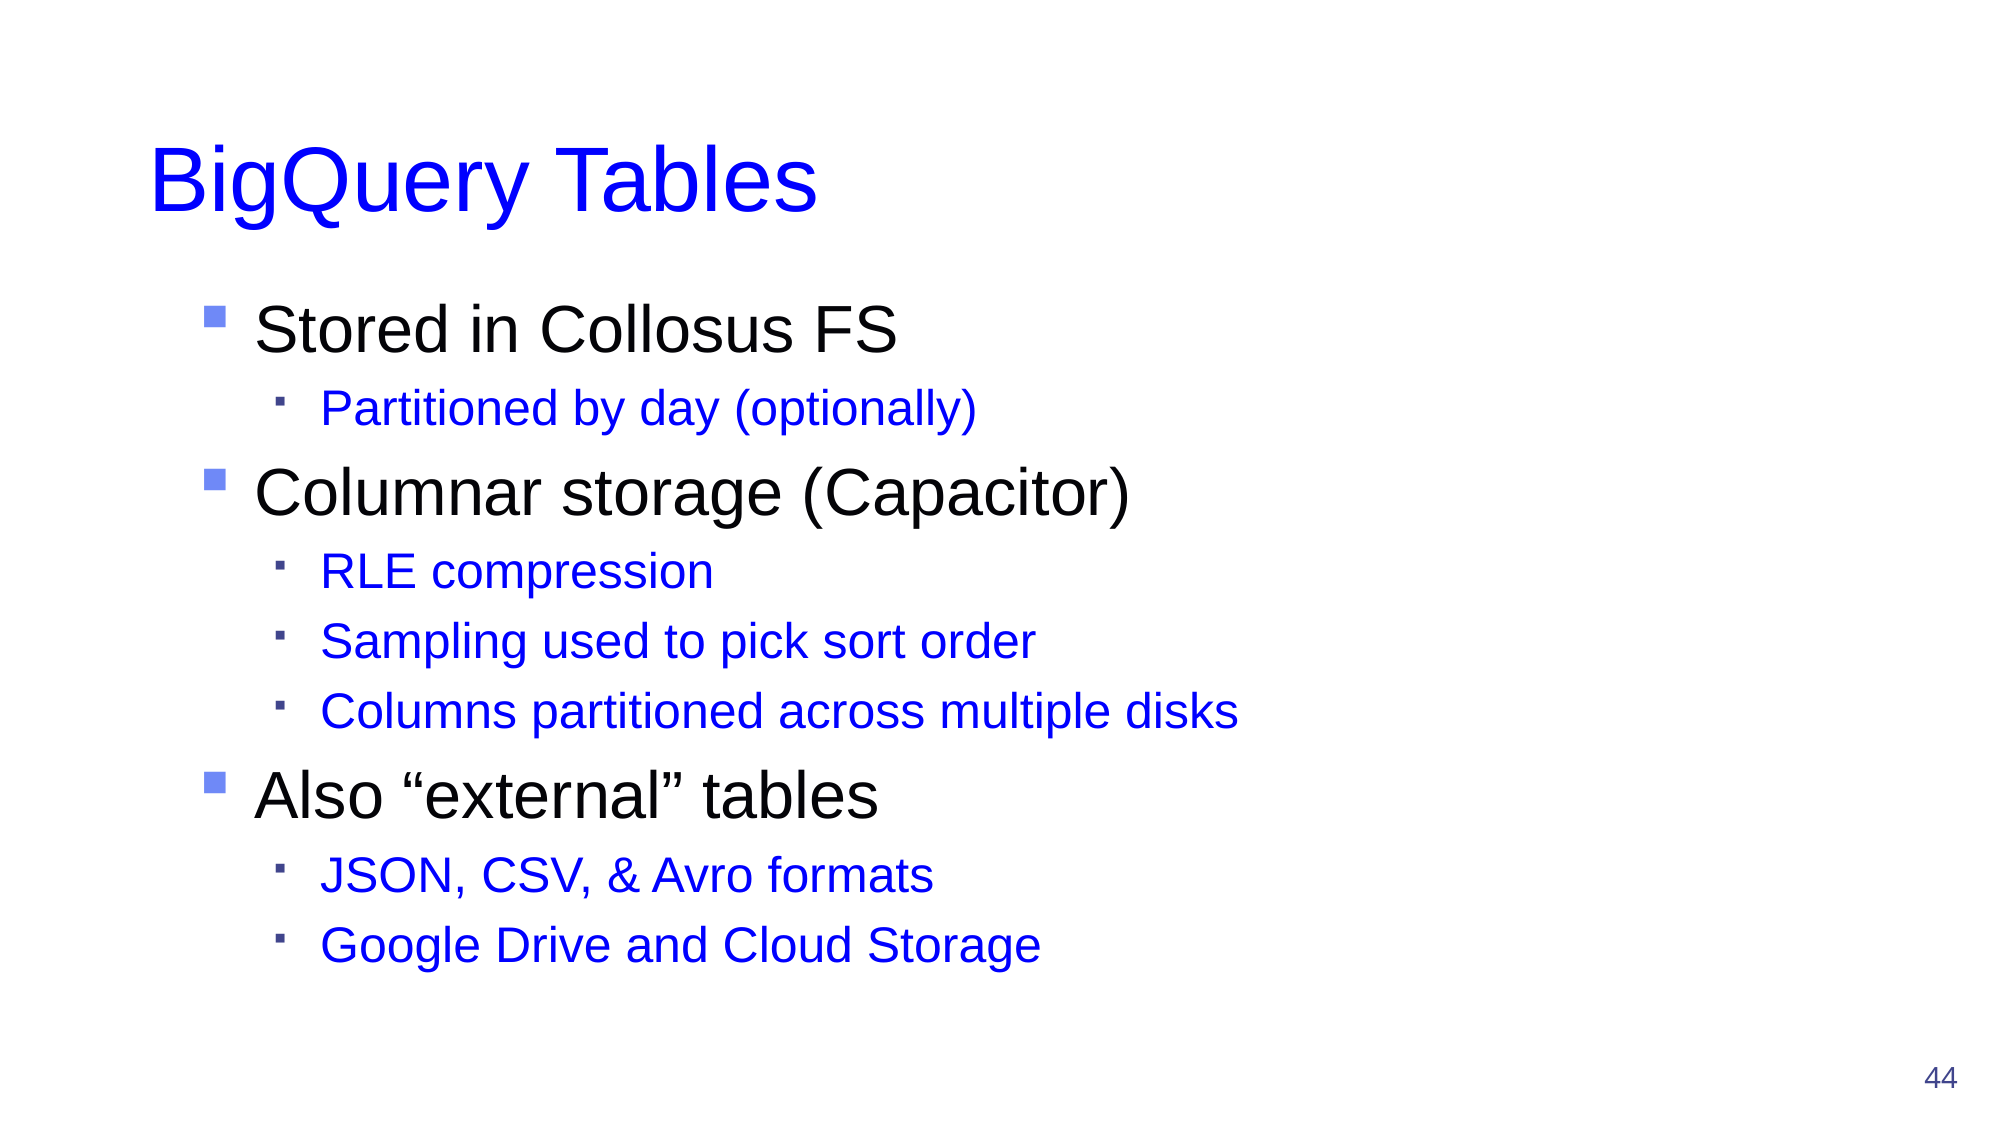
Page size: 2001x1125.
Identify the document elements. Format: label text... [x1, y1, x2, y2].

slide_number 44 [1820, 1031, 1974, 1107]
list Stored in Collosus FS Partitioned by day (optionally) Columnar storage (Capacitor) RLE compression Sampling used to pick sort order Columns partitioned across multiple disks Also “external” tables JSON, CSV, & Avro formats Google Drive and Cloud Storage [183, 277, 1884, 954]
title BigQuery Tables [133, 49, 1834, 238]
